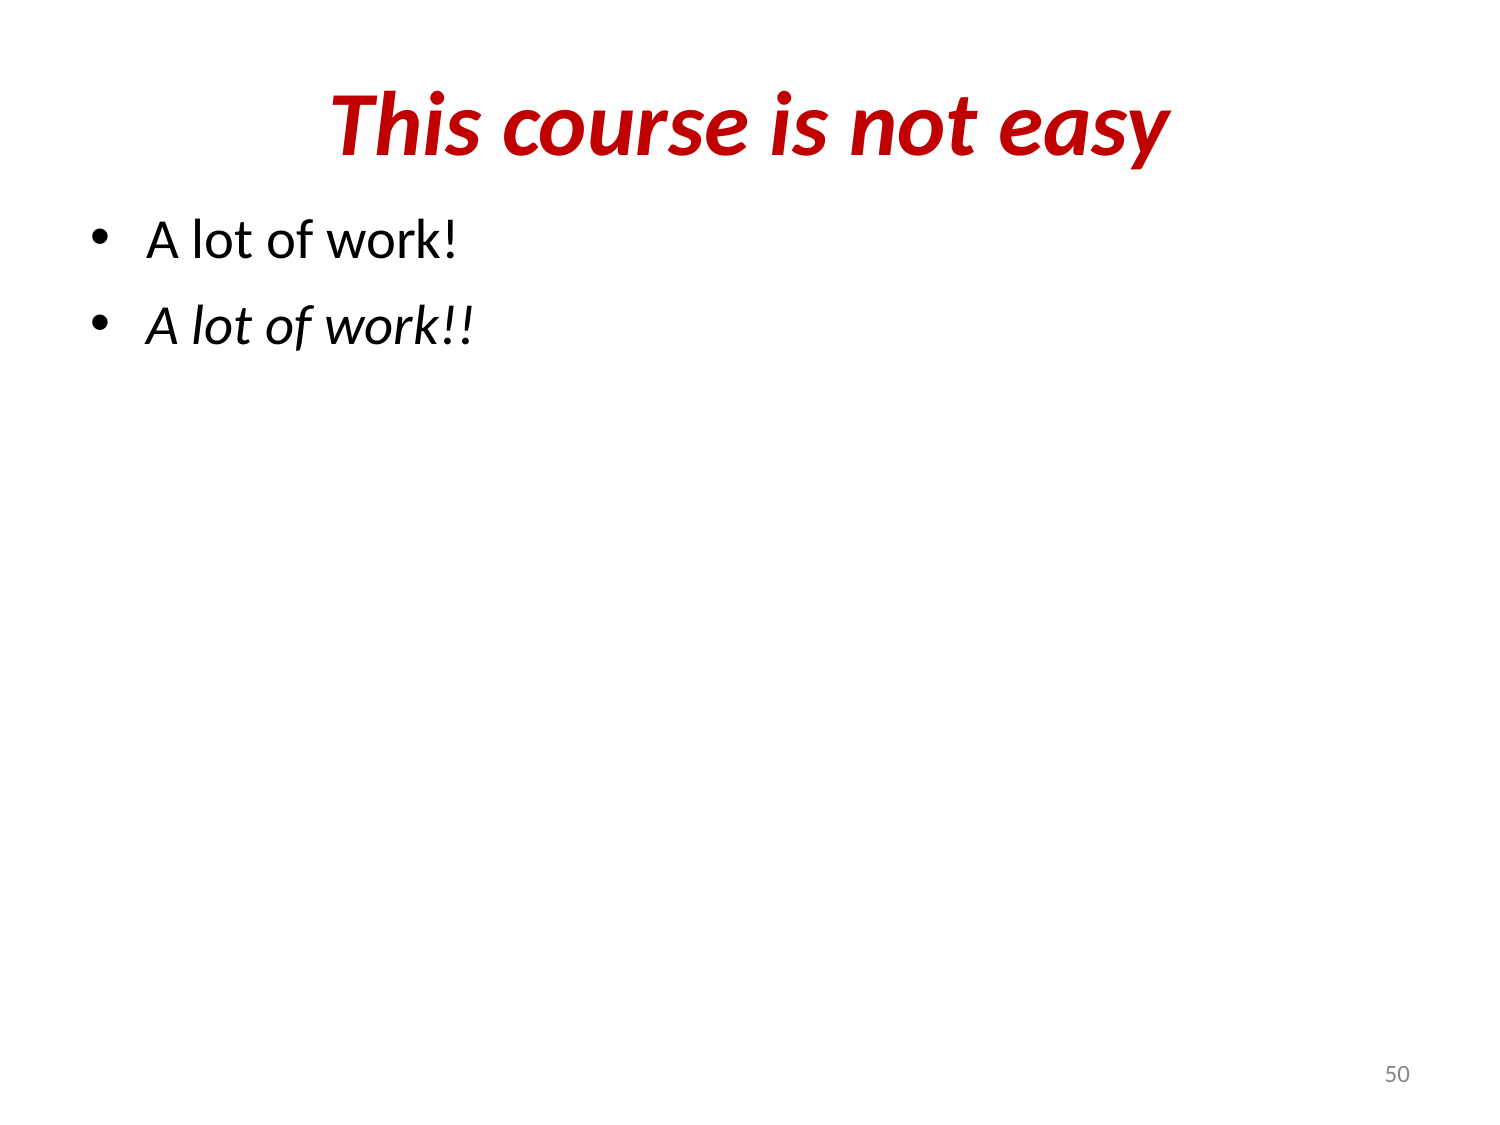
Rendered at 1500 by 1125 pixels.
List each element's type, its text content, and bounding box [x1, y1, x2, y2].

slide_number 50 [1074, 1042, 1425, 1103]
list A lot of work! A lot of work!! A lot of work!!! A LOT OF WORK!!!! Mastery-based evaluation Quizzes to test your understanding of topics covered in the lectures HWs to teach you to implement complex networks And optimize them to high degree Target: Anyone who gets an “A” in the course is technically ready for a deep learning job [75, 187, 1425, 1088]
title This course is not easy [75, 24, 1425, 187]
